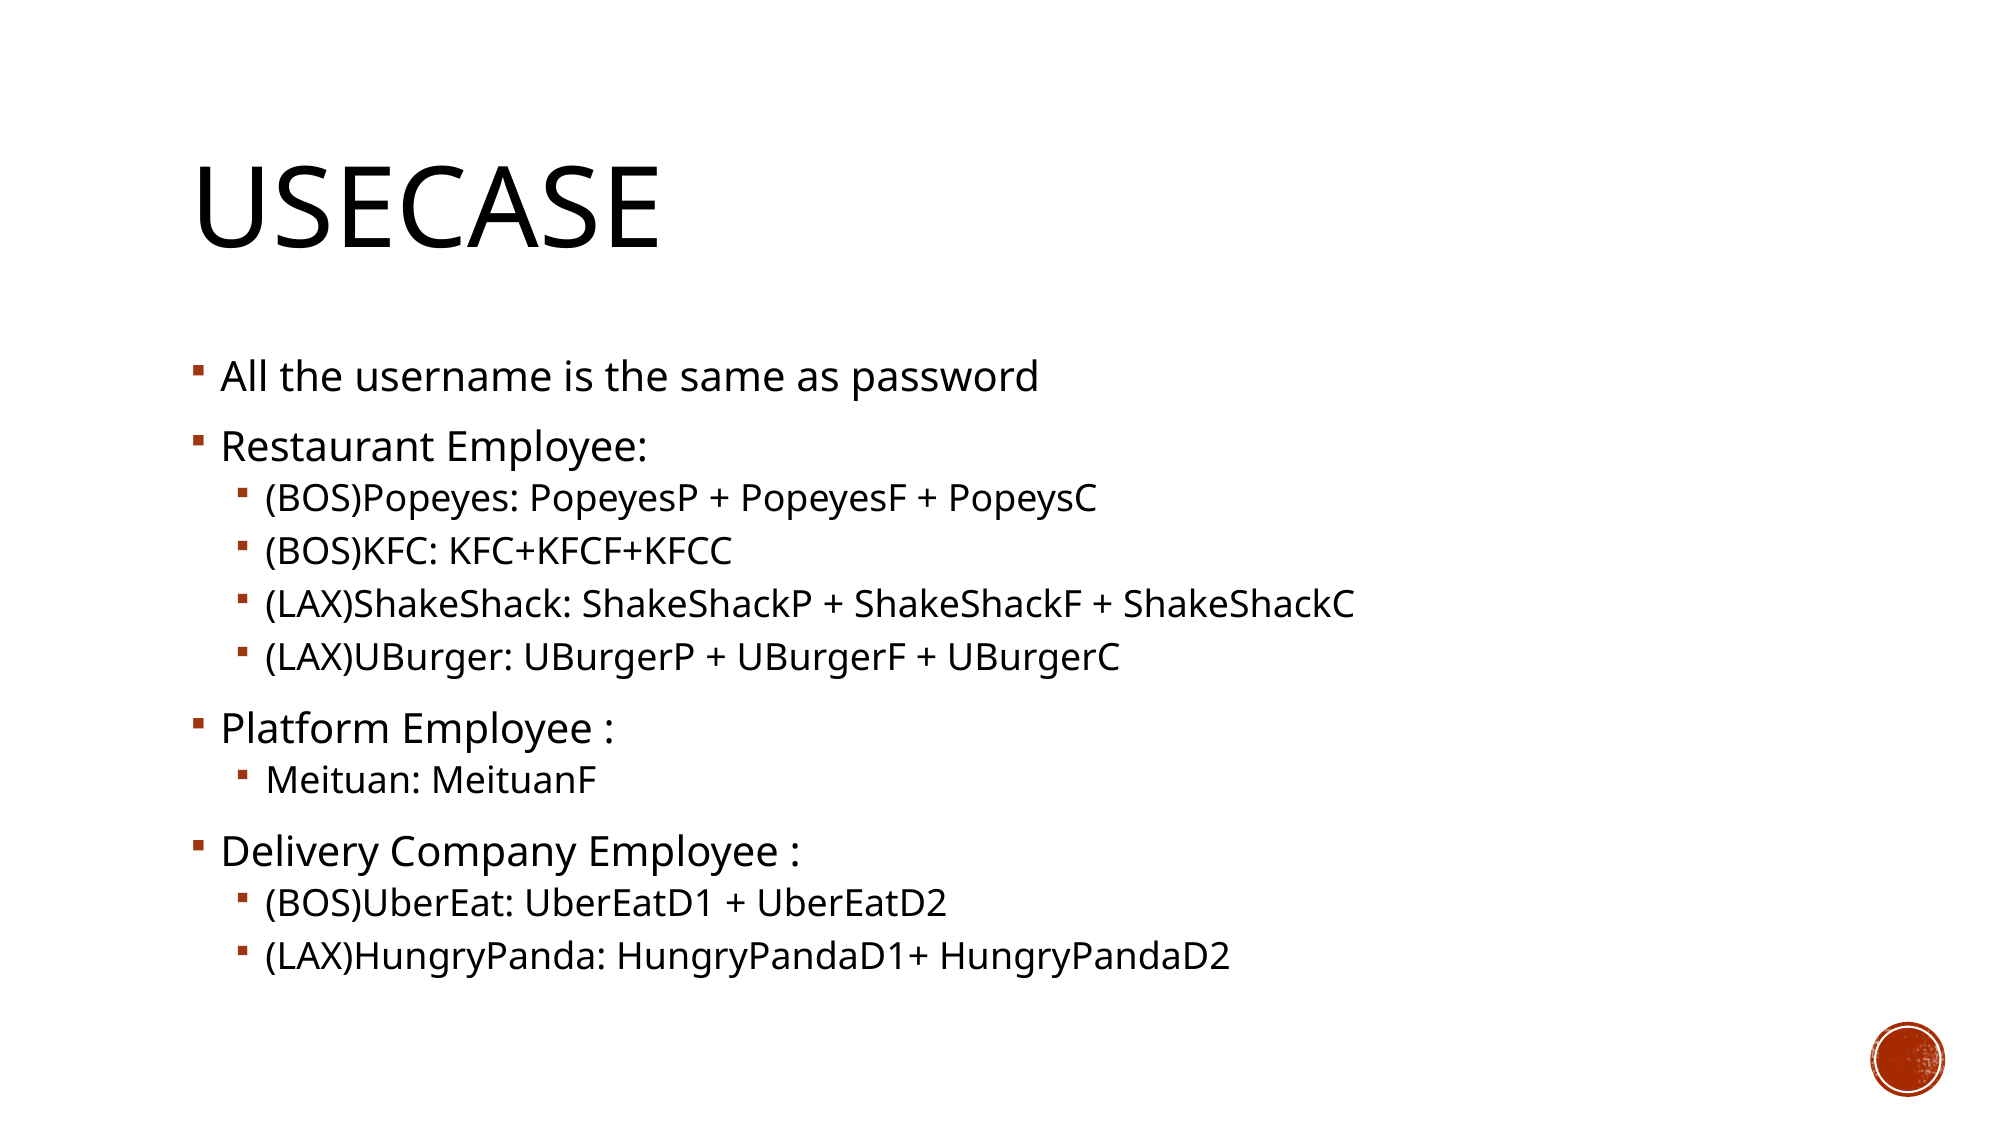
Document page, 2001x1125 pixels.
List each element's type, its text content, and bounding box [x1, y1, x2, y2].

title USECASE [175, 79, 1826, 344]
list All the username is the same as password Restaurant Employee: (BOS)Popeyes: PopeyesP + PopeyesF + PopeysC (BOS)KFC: KFC+KFCF+KFCC (LAX)ShakeShack: ShakeShackP + ShakeShackF + ShakeShackC (LAX)UBurger: UBurgerP + UBurgerF + UBurgerC Platform Employee : Meituan: MeituanF Delivery Company Employee : (BOS)UberEat: UberEatD1 + UberEatD2 (LAX)HungryPanda: HungryPandaD1+ HungryPandaD2 [175, 348, 1826, 1013]
